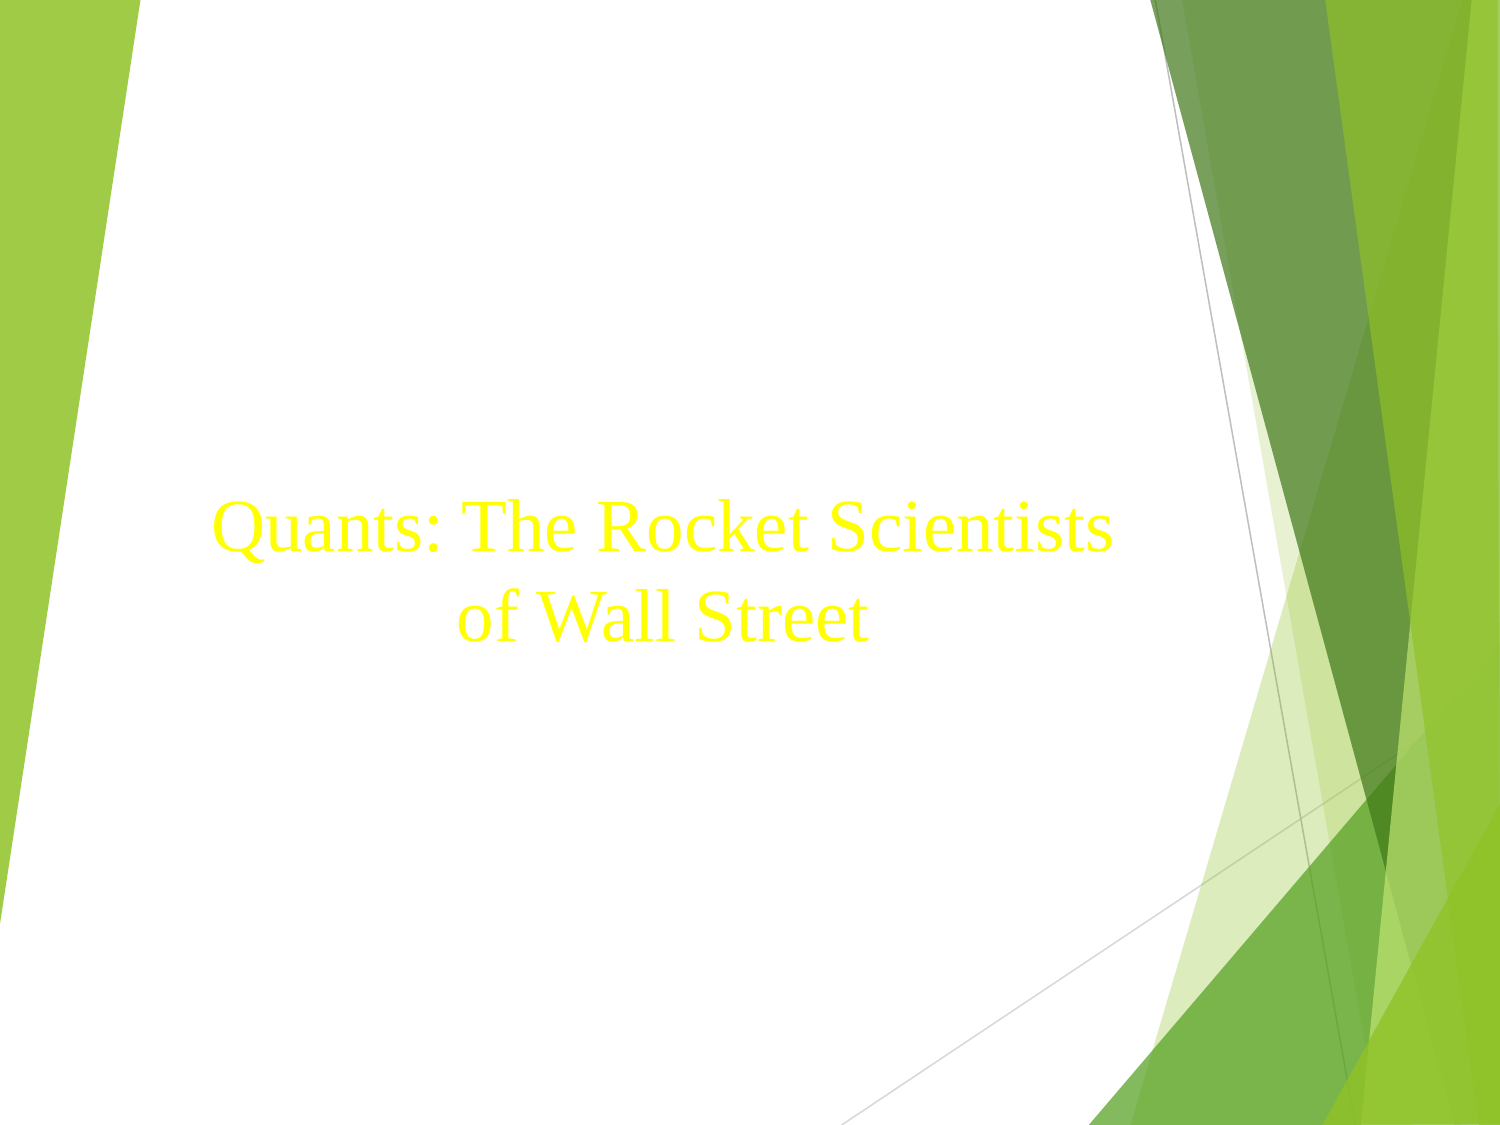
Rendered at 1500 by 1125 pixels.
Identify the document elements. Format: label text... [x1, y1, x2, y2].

title Quants: The Rocket Scientists of Wall Street [185, 394, 1142, 665]
